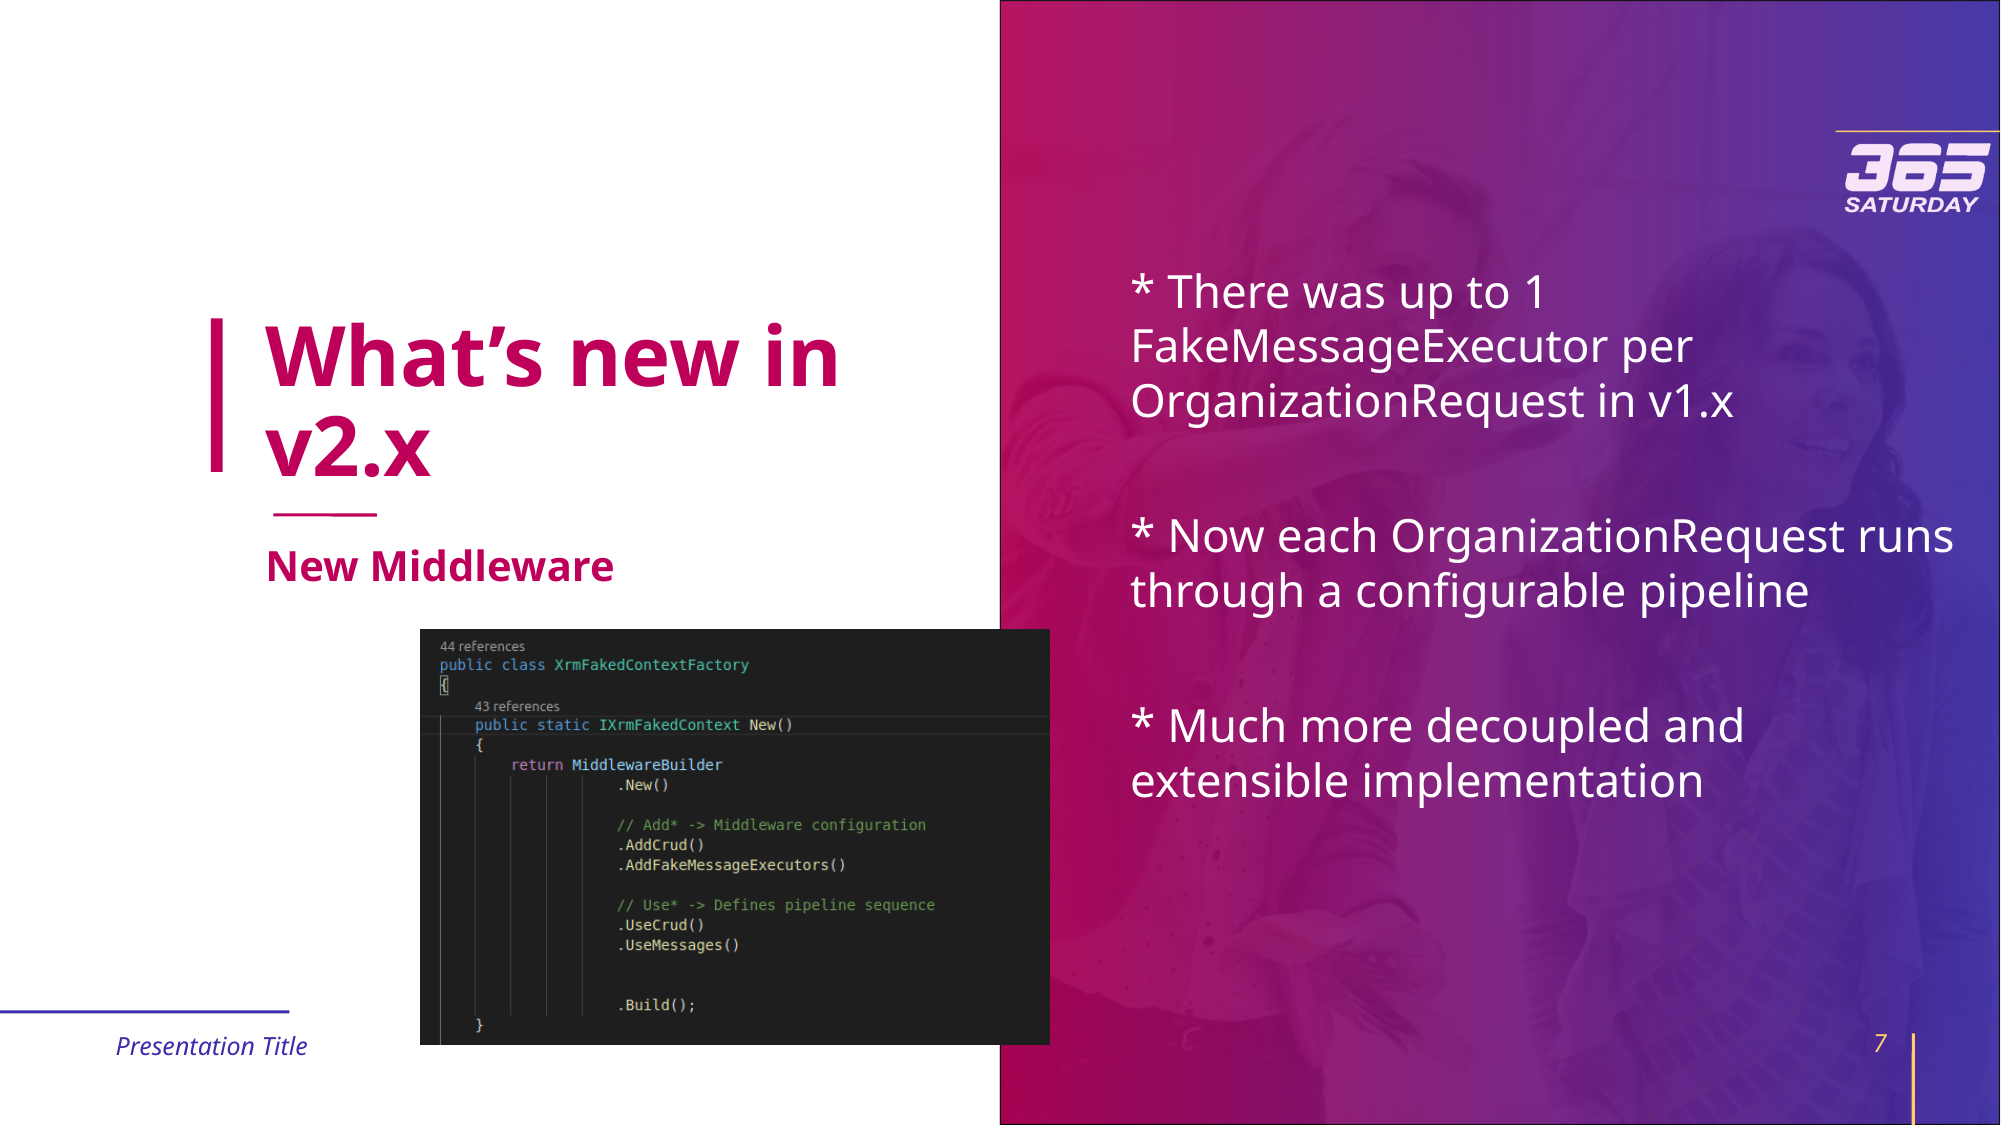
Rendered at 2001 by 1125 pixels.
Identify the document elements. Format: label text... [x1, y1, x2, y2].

text_box * There was up to 1 FakeMessageExecutor per OrganizationRequest in v1.x * Now each OrganizationRequest runs through a configurable pipeline * Much more decoupled and extensible implementation [1115, 254, 1971, 885]
text_box Presentation Title [100, 1015, 635, 1075]
text_box What’s new in v2.x [250, 278, 931, 531]
picture [0, 0, 1051, 1125]
text_box 1 [1451, 1015, 1902, 1075]
text_box New Middleware [250, 538, 931, 652]
picture [1838, 135, 1994, 216]
